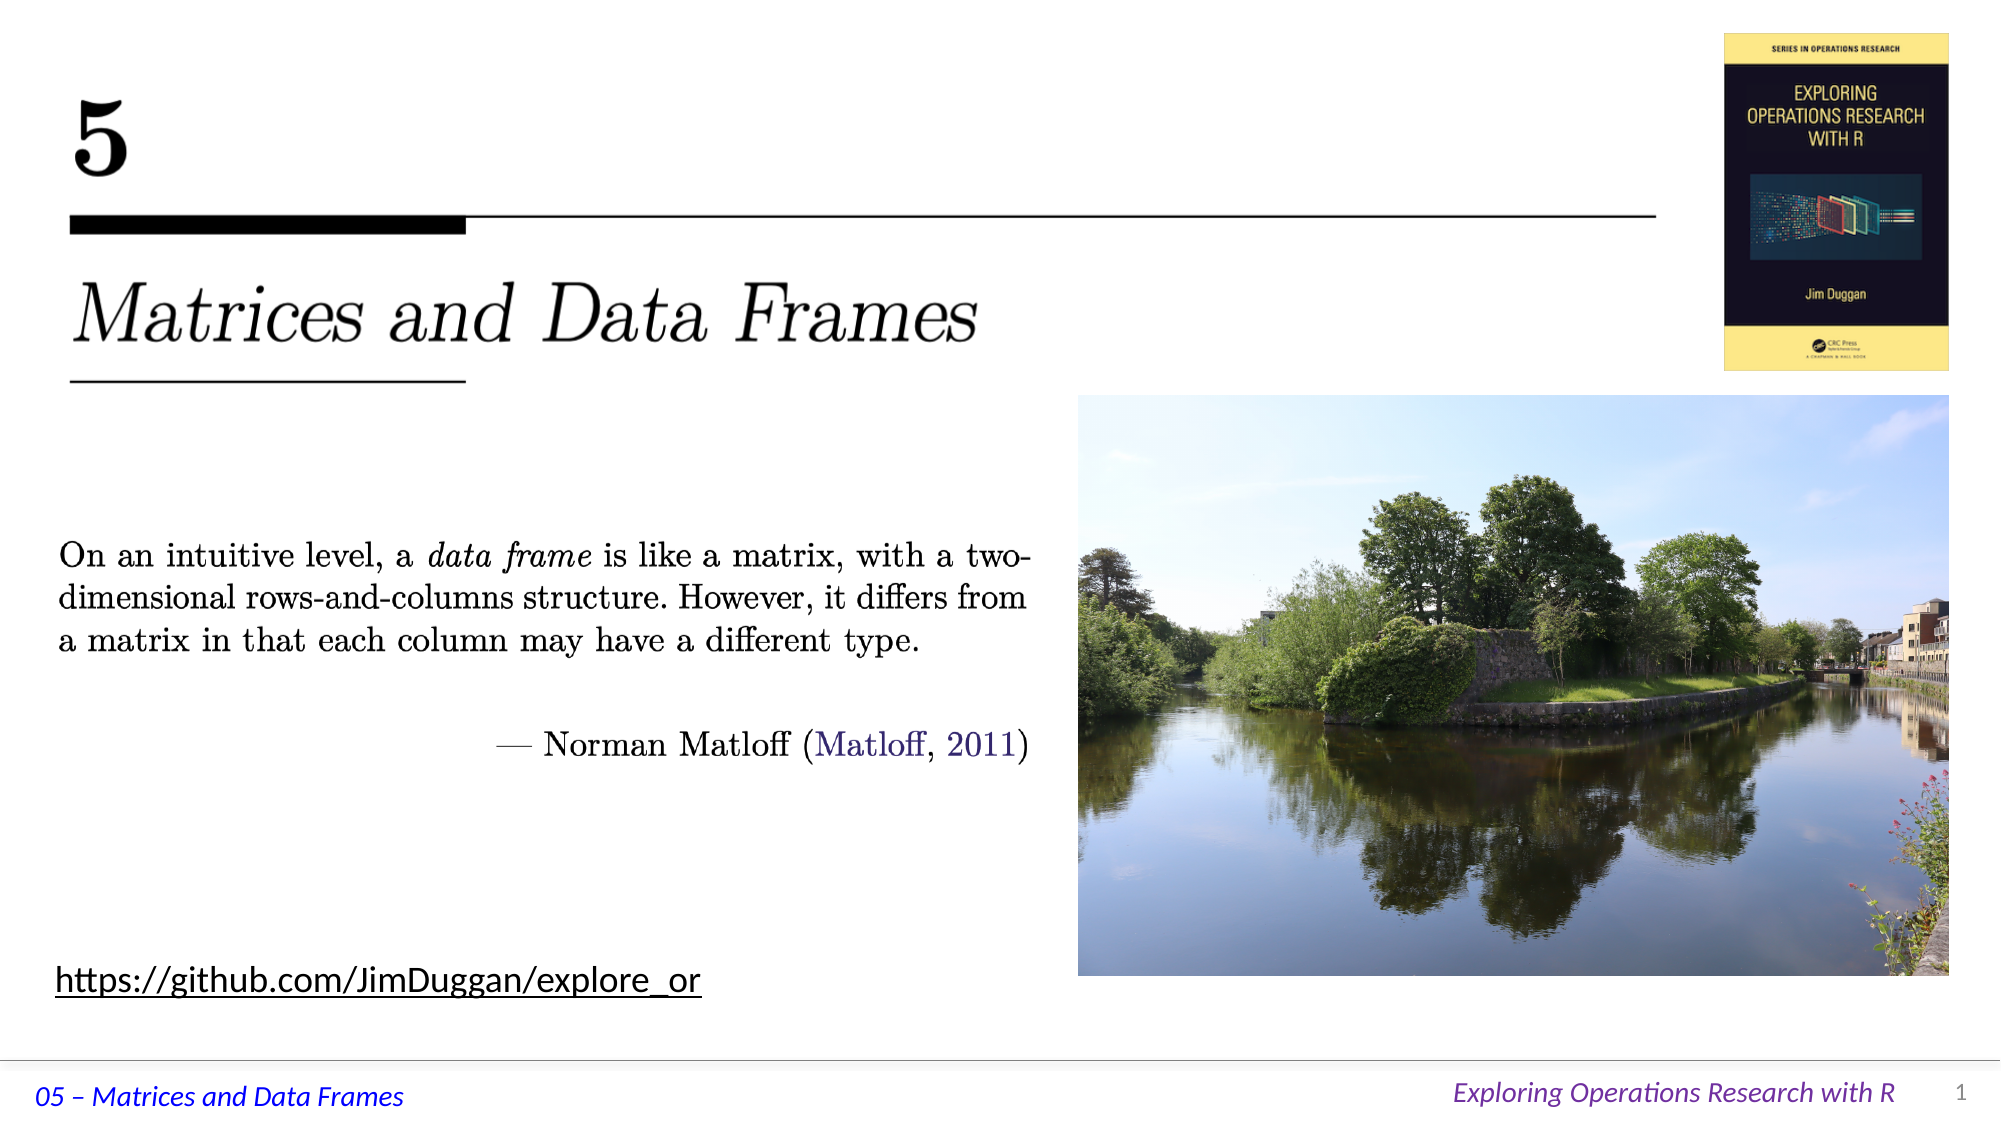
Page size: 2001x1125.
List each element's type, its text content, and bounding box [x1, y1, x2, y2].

text_box https://github.com/JimDuggan/explore_or [40, 948, 1042, 1008]
picture [28, 522, 1053, 785]
picture [51, 78, 1949, 976]
slide_number 1 [1899, 1060, 1983, 1120]
picture [1723, 33, 1949, 372]
